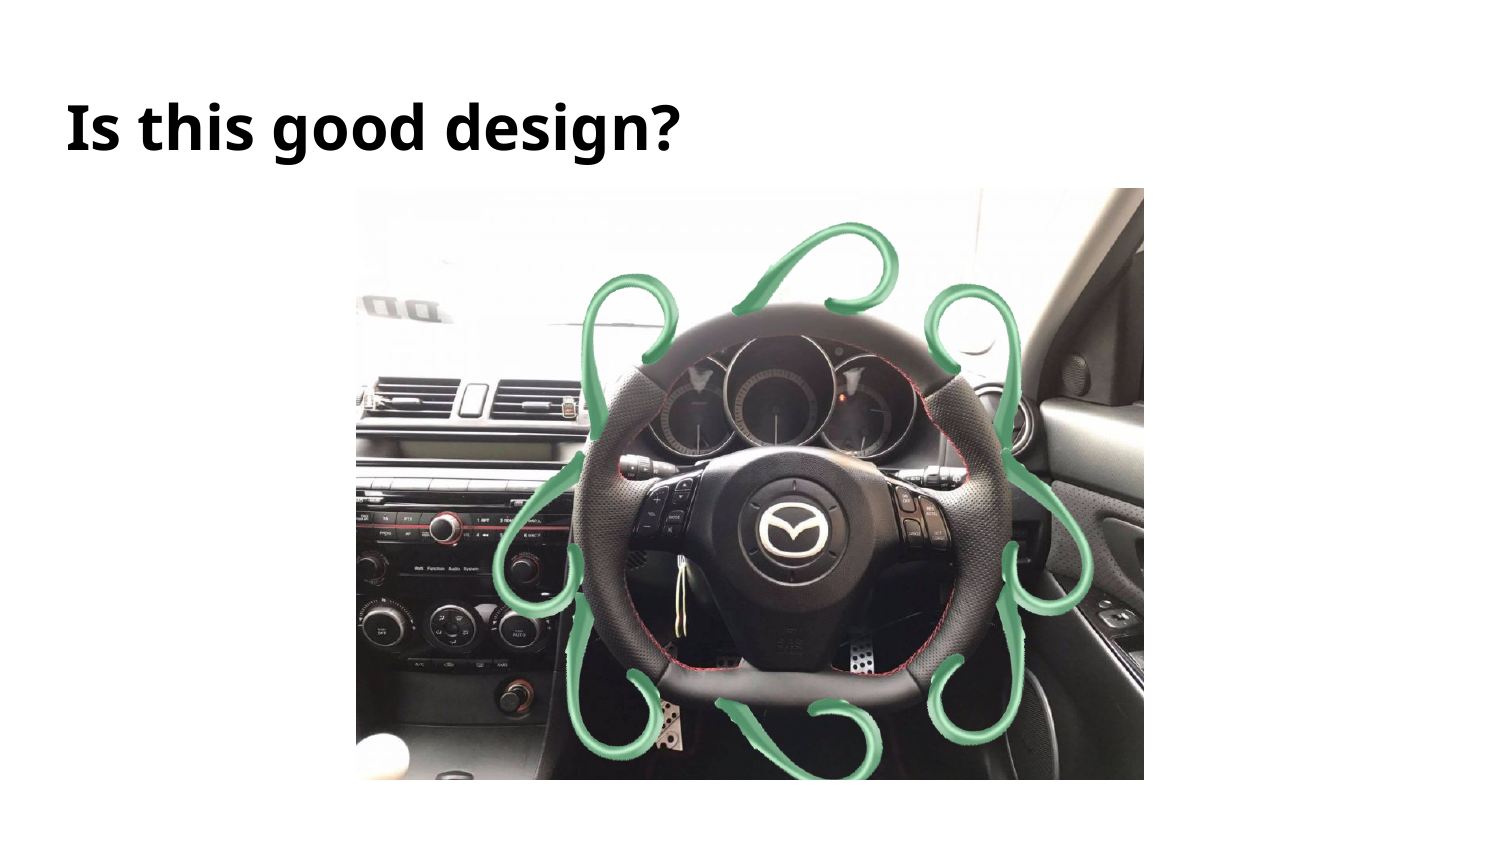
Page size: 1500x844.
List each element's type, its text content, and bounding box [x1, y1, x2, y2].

picture [355, 188, 1145, 781]
title Is this good design? [51, 72, 1449, 176]
